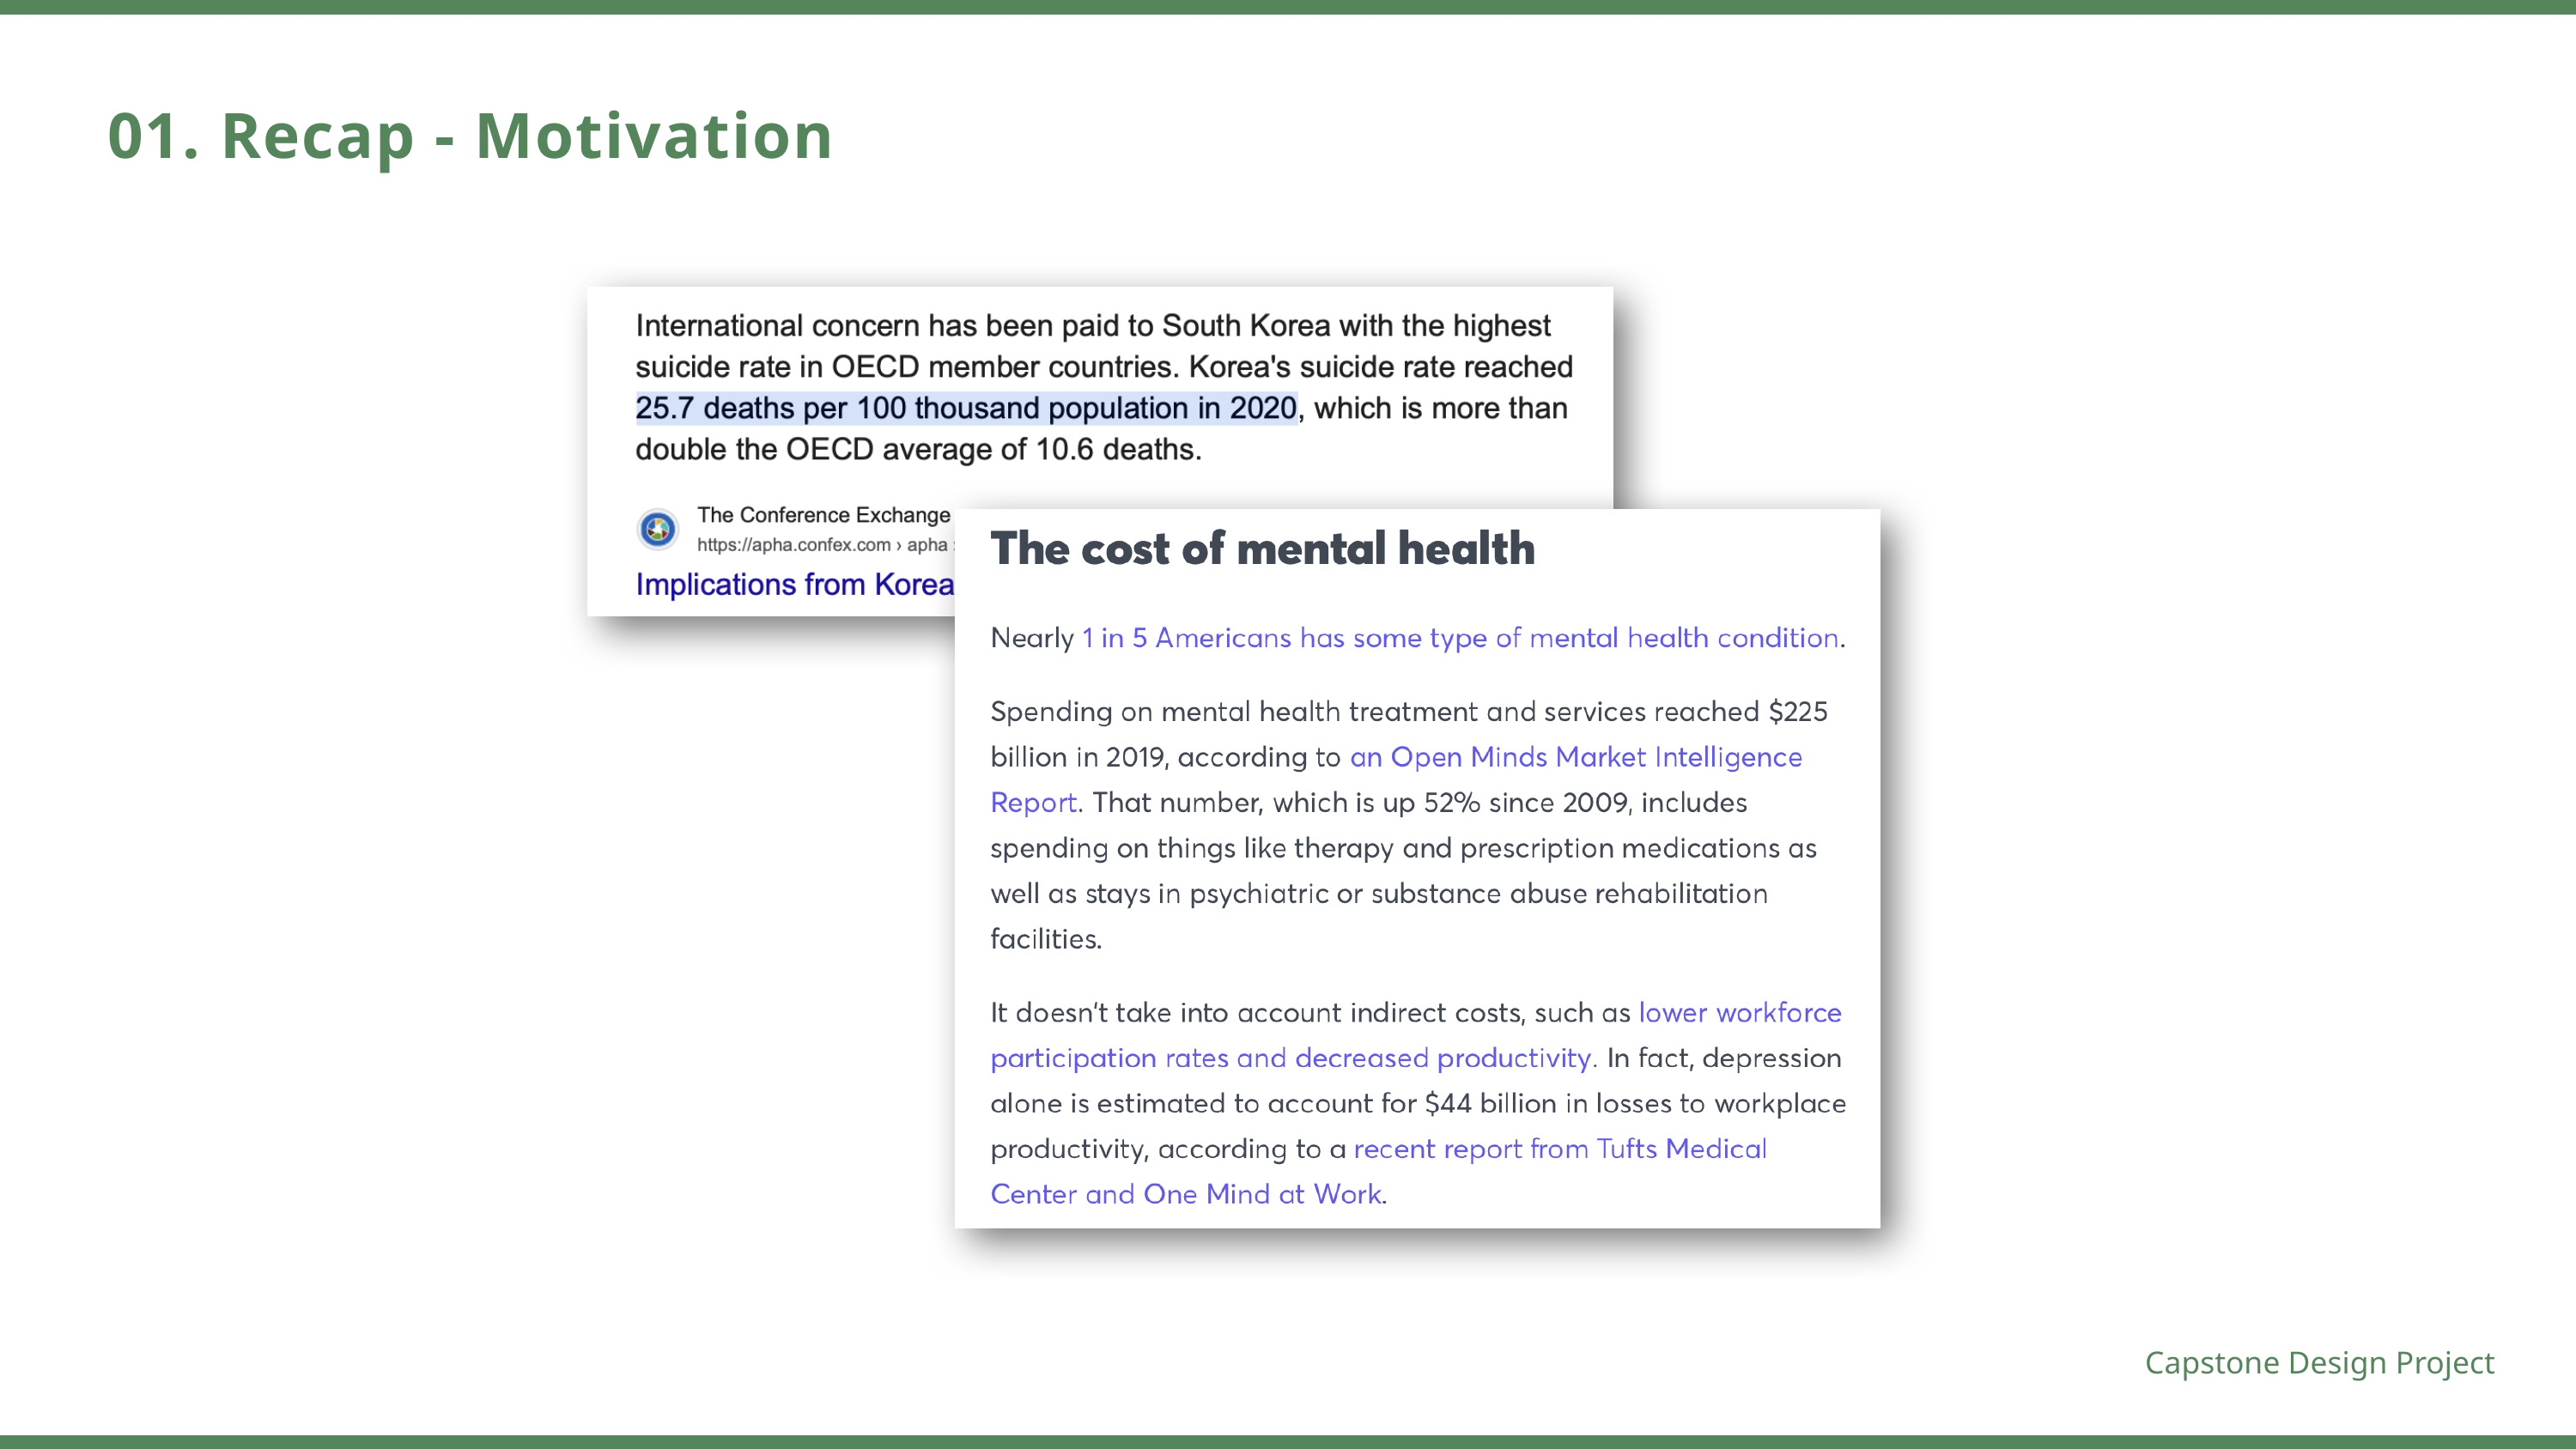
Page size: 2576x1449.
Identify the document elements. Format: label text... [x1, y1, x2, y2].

text_box Capstone Design Project [1969, 1344, 2496, 1388]
picture [0, 1435, 2576, 1449]
picture [0, 0, 2576, 15]
picture [587, 287, 1881, 1228]
text_box 01. Recap - Motivation [107, 93, 1739, 179]
